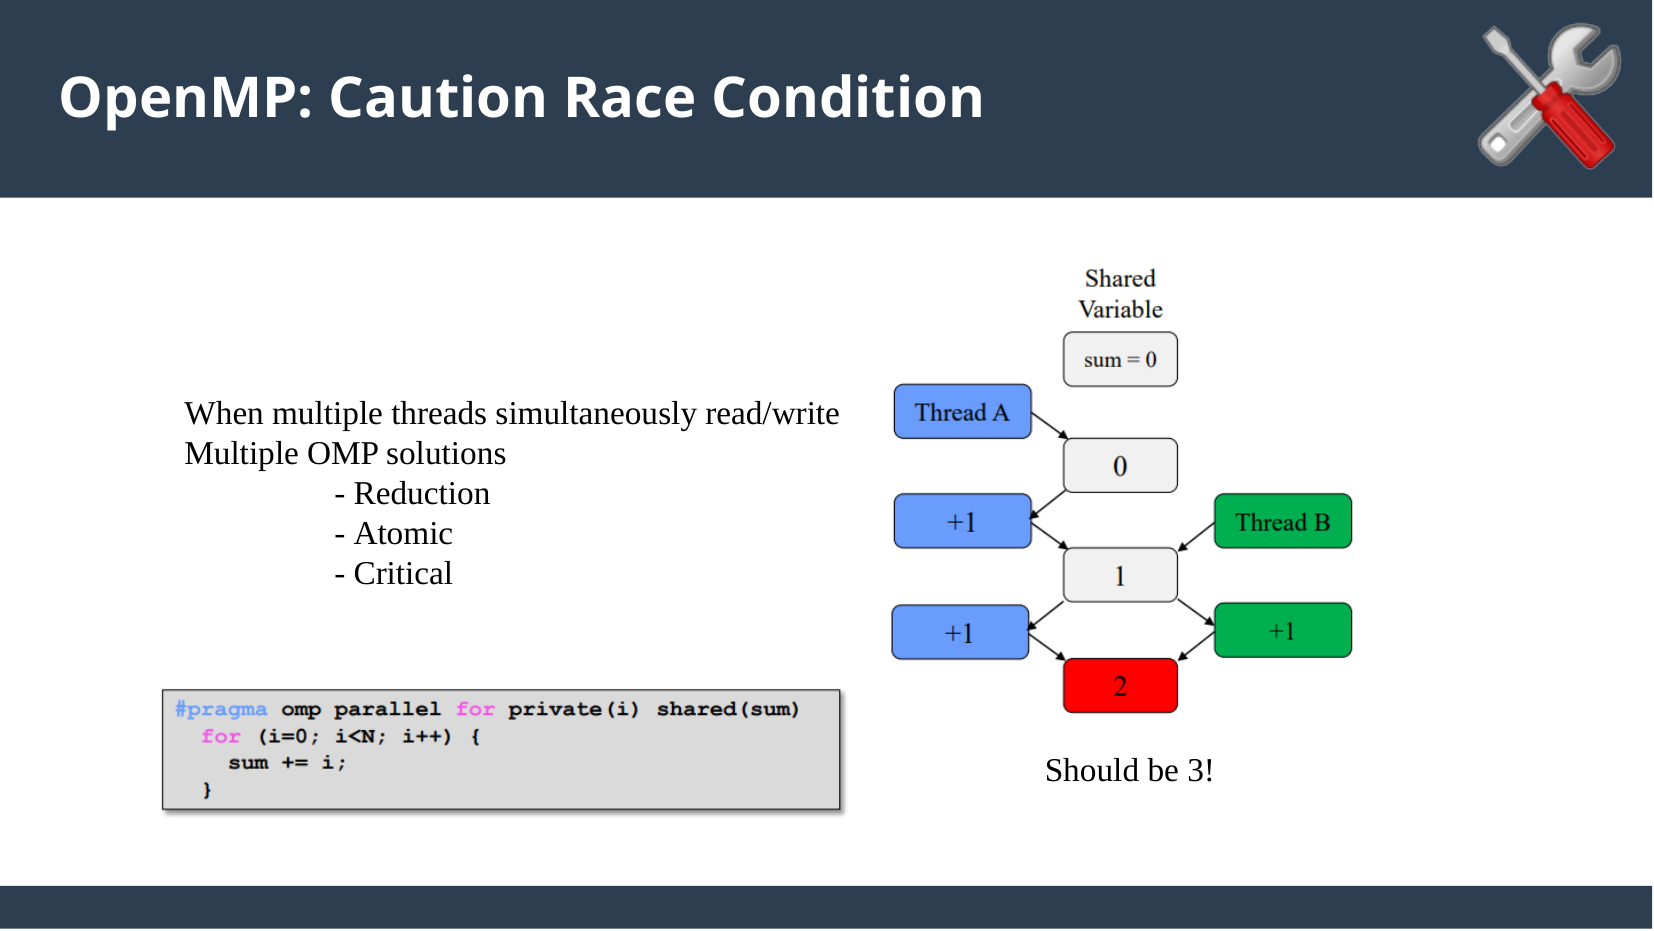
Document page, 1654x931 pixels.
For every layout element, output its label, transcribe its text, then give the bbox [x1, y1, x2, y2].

text_box Should be 3! [1029, 740, 1269, 797]
text_box When multiple threads simultaneously read/write Multiple OMP solutions - Reduction - Atomic - Critical [169, 383, 882, 608]
picture [1469, 17, 1627, 175]
picture [153, 679, 853, 820]
title OpenMP: Caution Race Condition [59, 37, 1464, 154]
picture [887, 265, 1358, 721]
